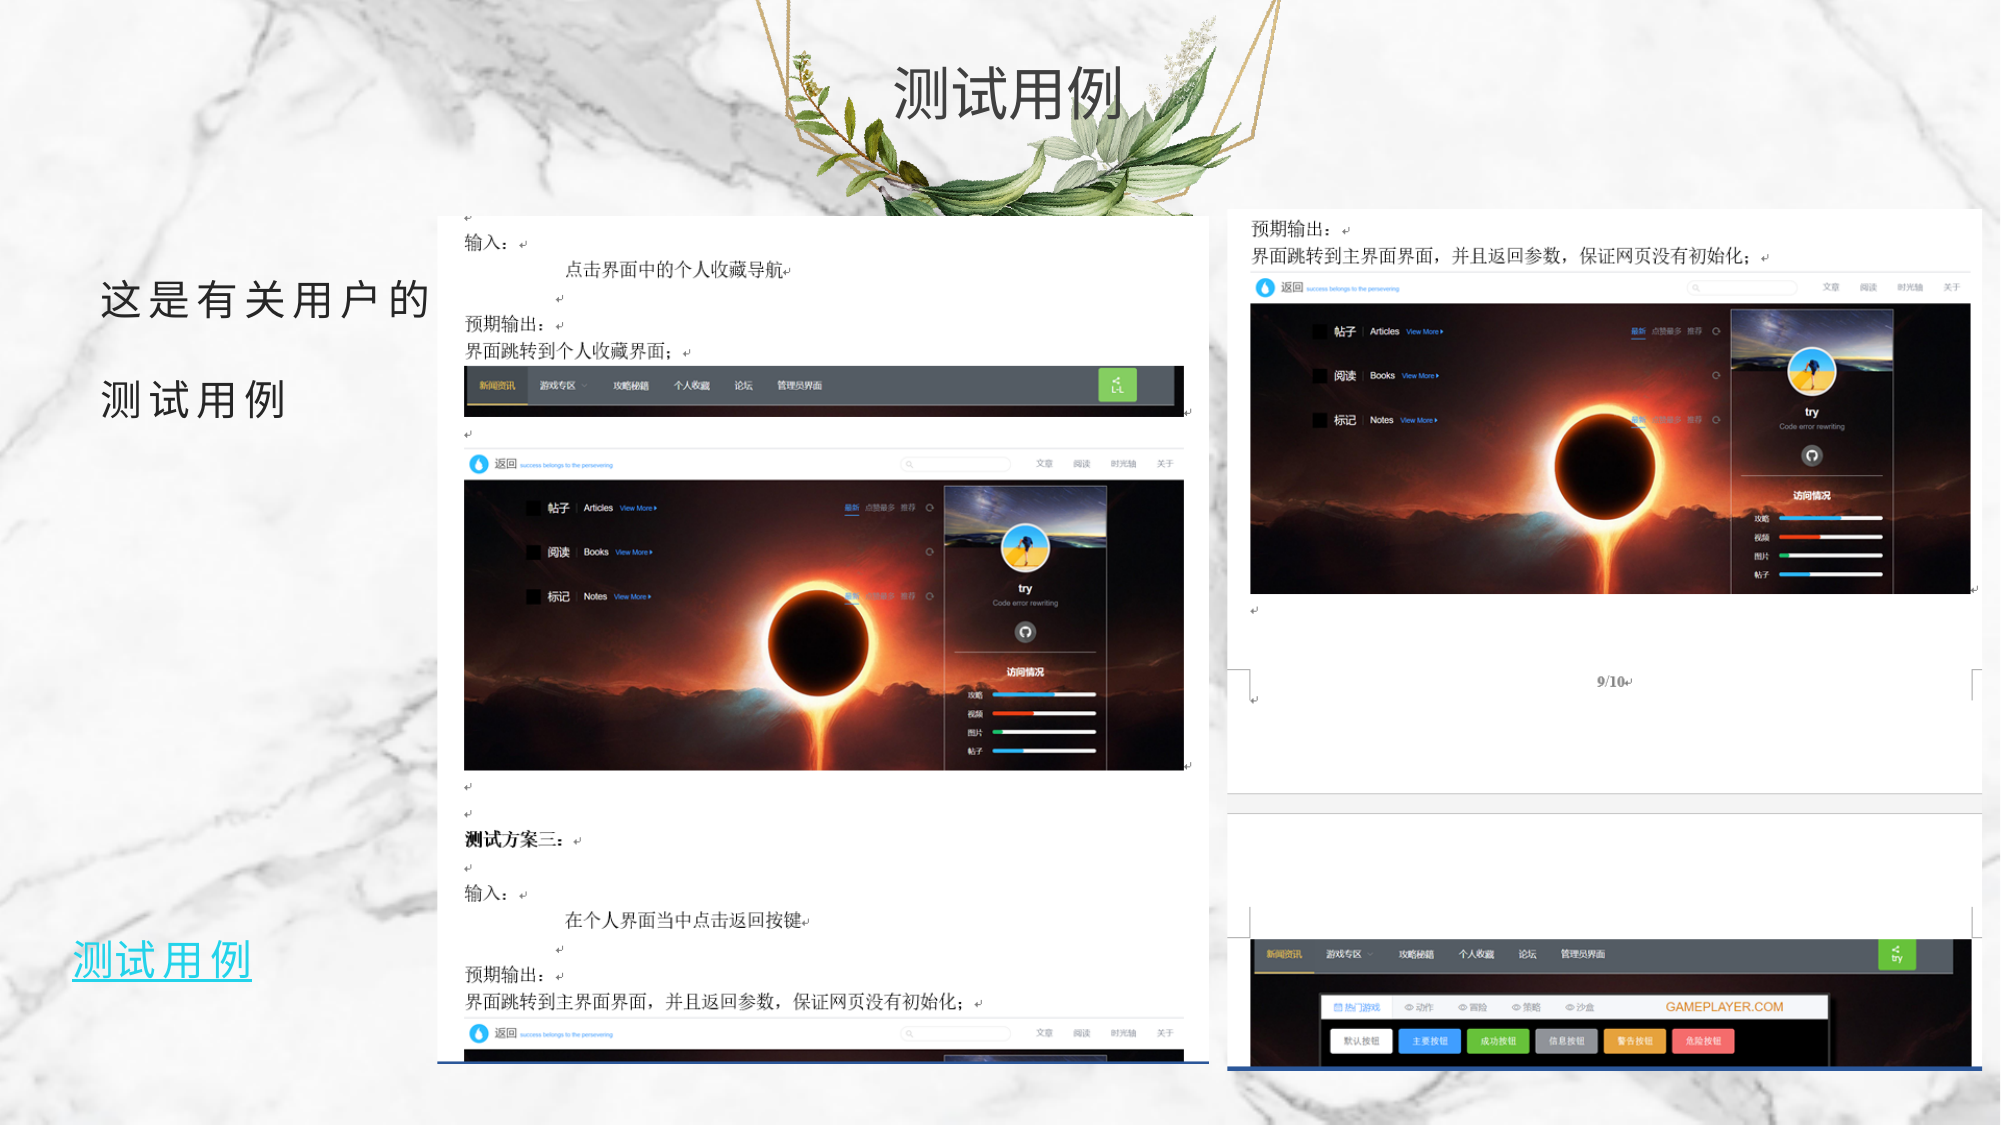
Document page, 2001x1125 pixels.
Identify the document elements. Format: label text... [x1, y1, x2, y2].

text_box 测试用例 [57, 865, 437, 1002]
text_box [699, 0, 1256, 267]
text_box 这是有关用户的测试用例 [86, 216, 437, 431]
picture [0, 0, 2001, 1125]
